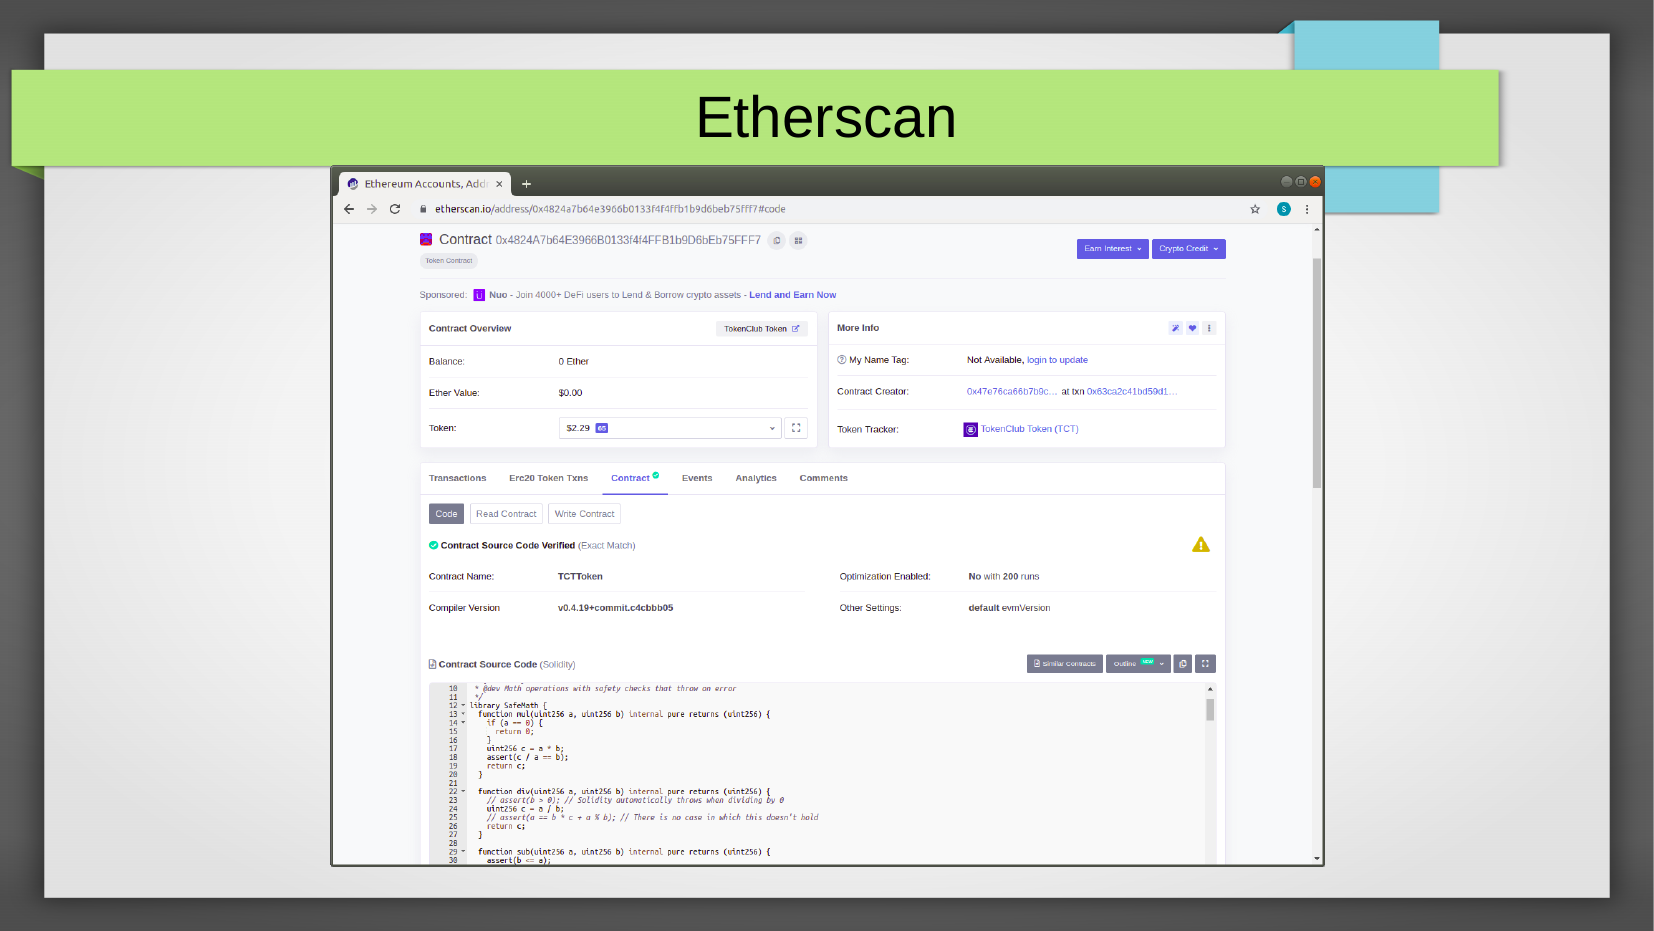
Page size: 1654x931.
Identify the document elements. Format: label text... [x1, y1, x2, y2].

text_box Etherscan [82, 37, 1571, 192]
picture [0, 0, 1654, 931]
